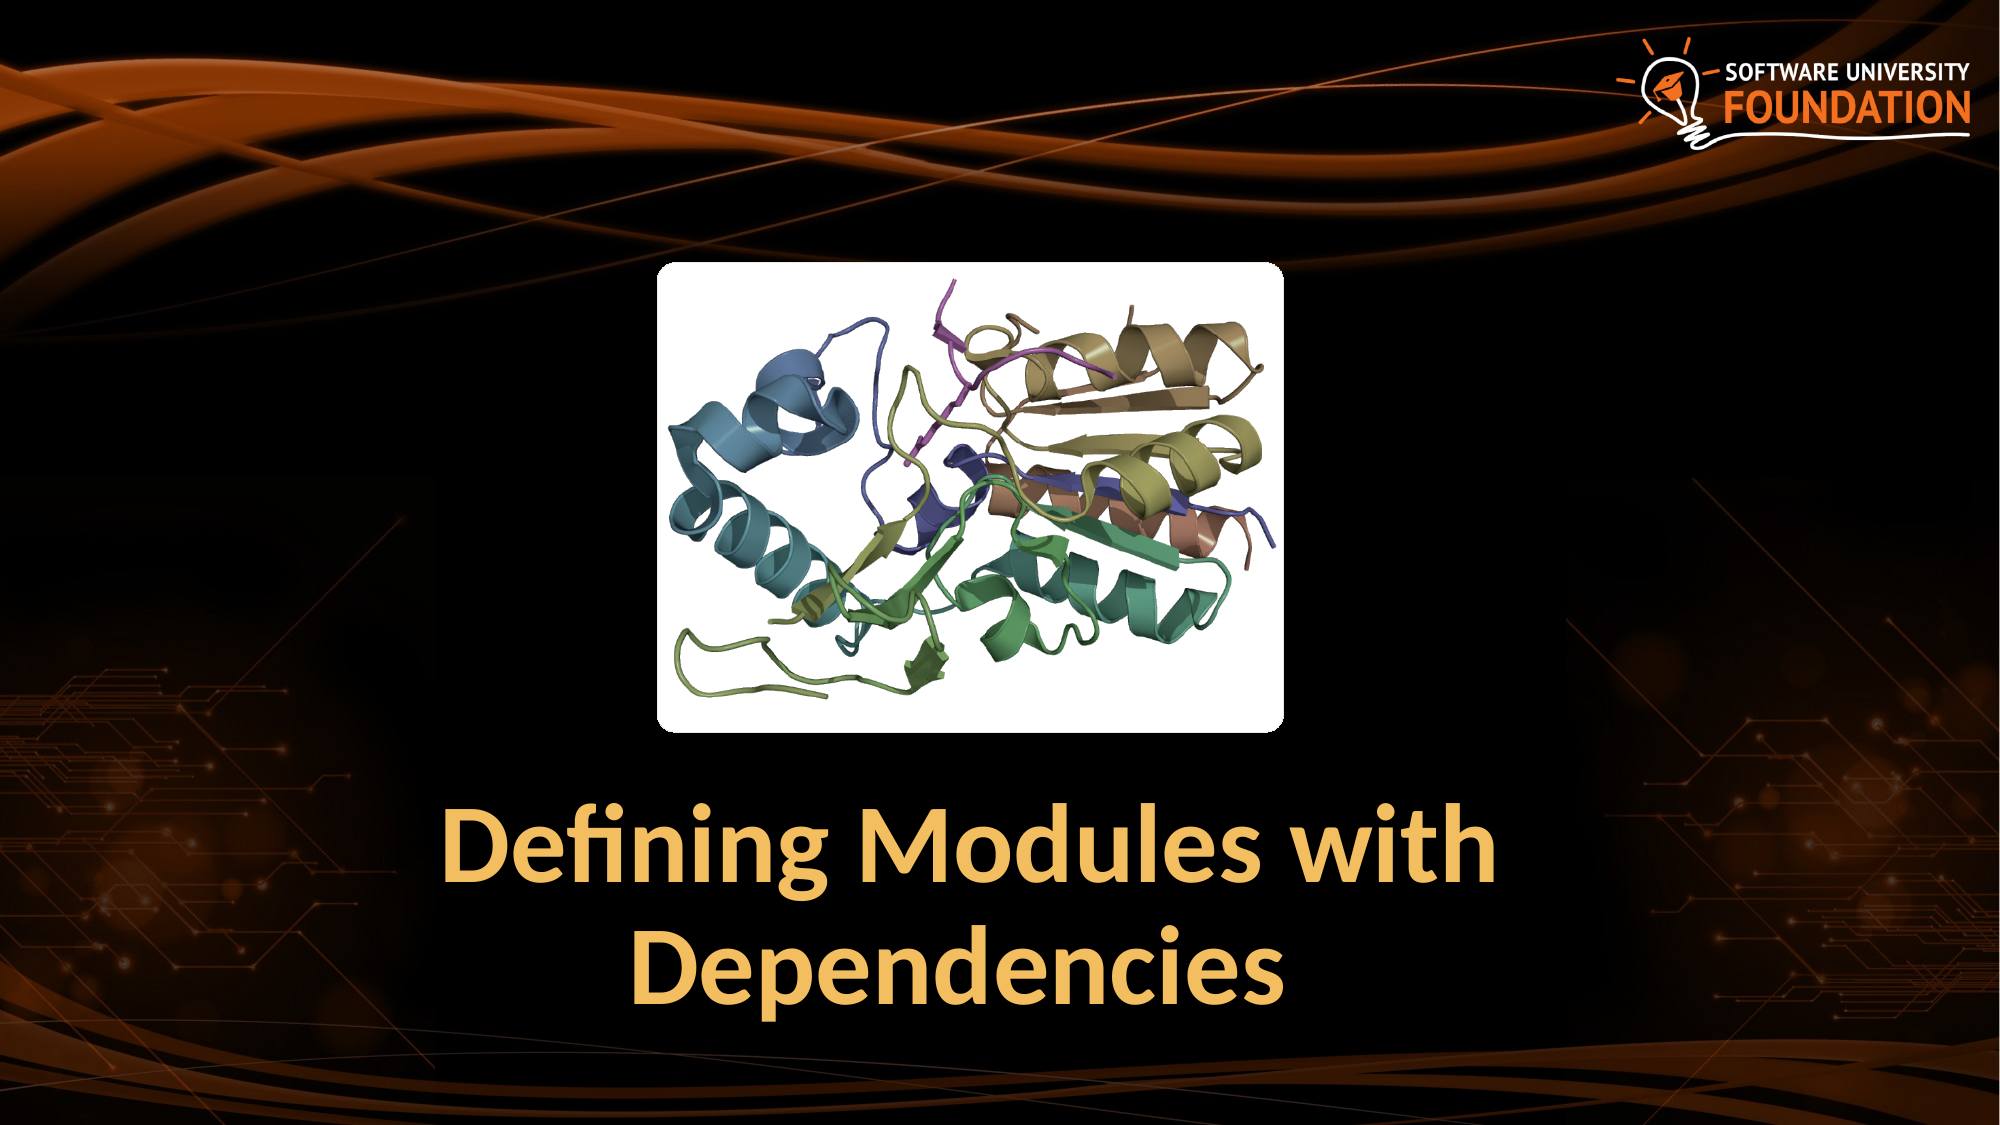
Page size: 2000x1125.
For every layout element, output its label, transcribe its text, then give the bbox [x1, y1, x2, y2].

title Defining Modules with Dependencies [237, 900, 1704, 1035]
picture [0, 0, 2000, 1125]
